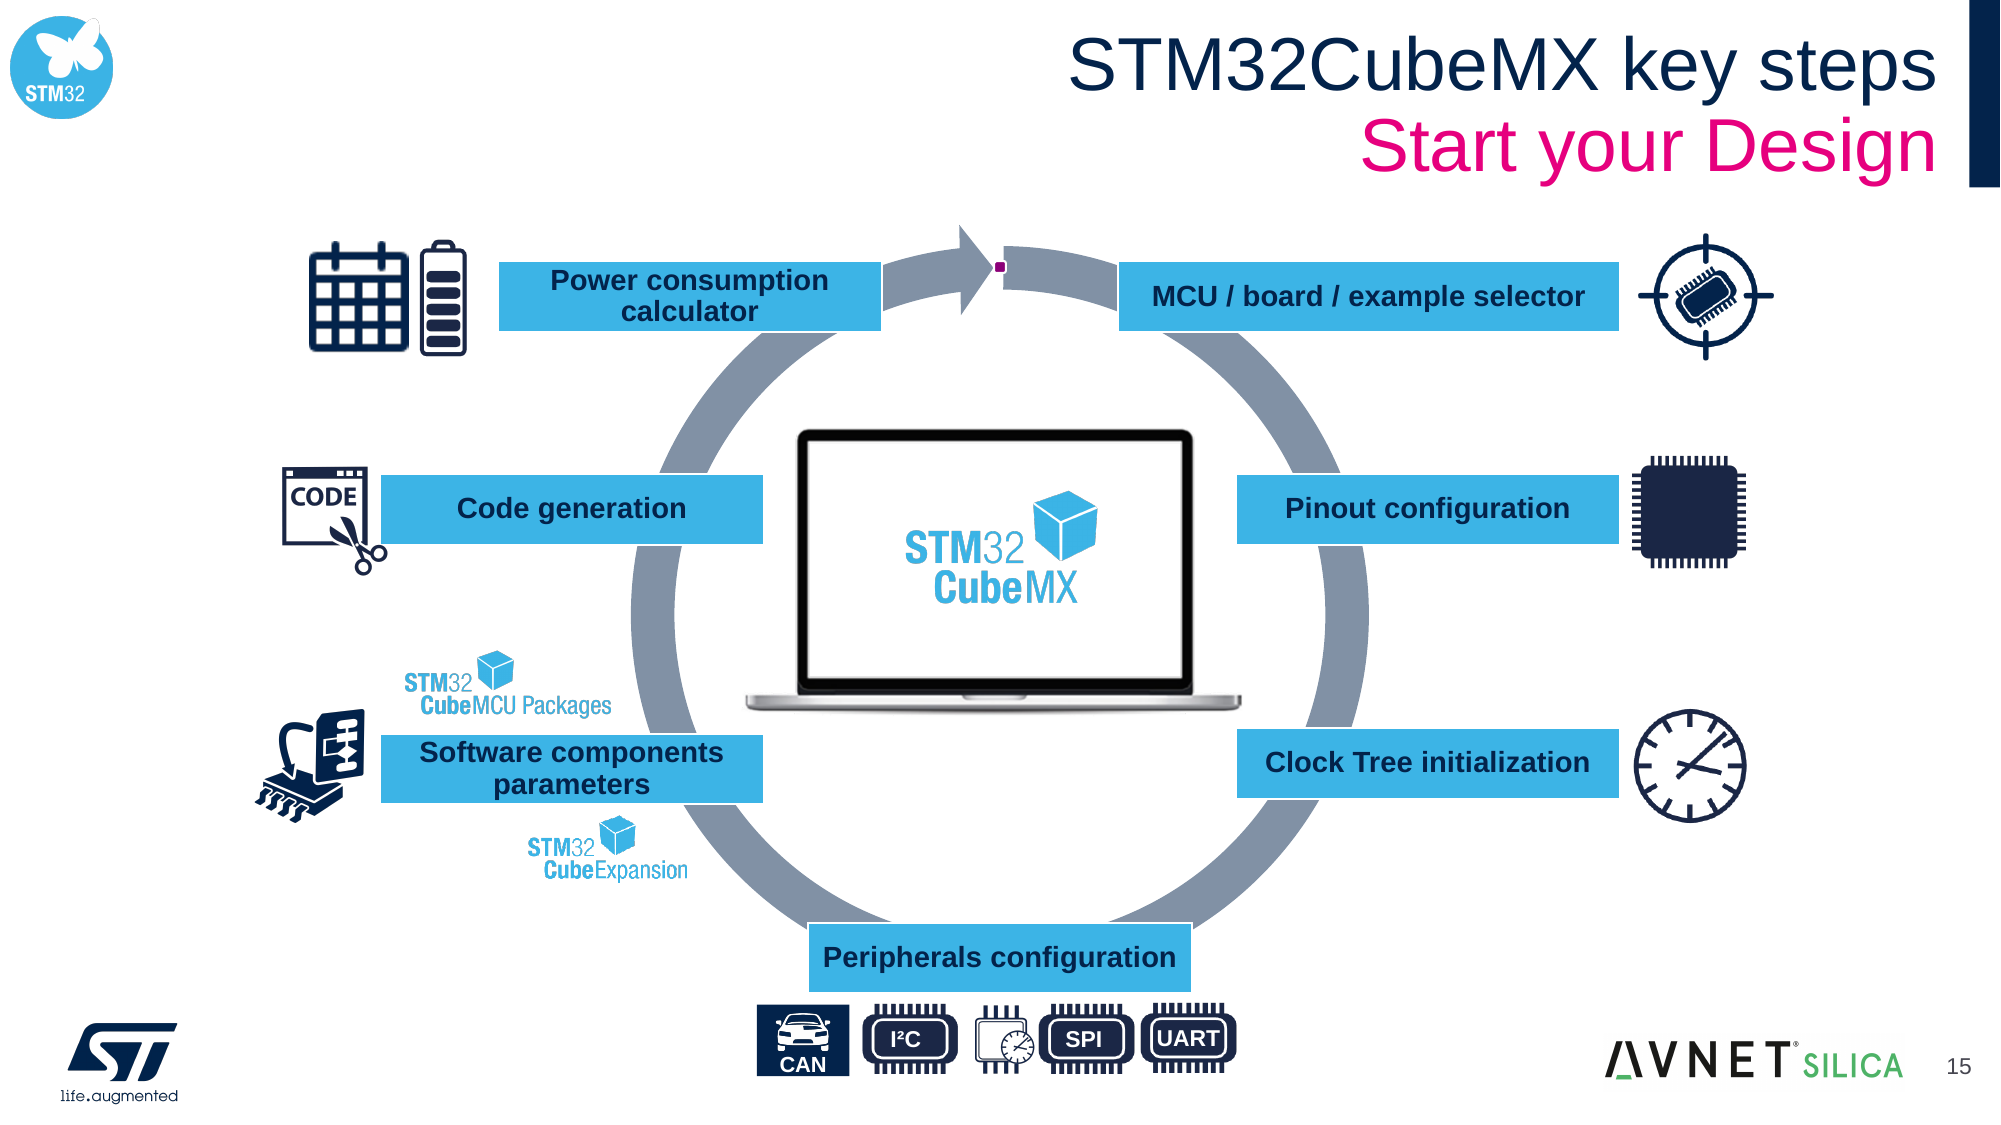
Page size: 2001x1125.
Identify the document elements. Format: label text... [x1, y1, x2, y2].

picture [1603, 1033, 1905, 1092]
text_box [756, 1003, 850, 1087]
picture [37, 999, 201, 1125]
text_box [1096, 966, 1281, 1102]
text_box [741, 421, 1244, 718]
picture [1595, 698, 1779, 834]
title STM32CubeMX key steps Start your Design [49, 0, 1954, 215]
picture [389, 643, 627, 726]
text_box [817, 967, 994, 1103]
picture [515, 807, 700, 891]
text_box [333, 222, 1667, 1008]
picture [309, 232, 537, 362]
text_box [994, 967, 1179, 1103]
picture [1632, 455, 1746, 569]
picture [253, 709, 366, 823]
picture [880, 479, 1123, 615]
picture [1629, 231, 1776, 361]
picture [953, 992, 1049, 1088]
picture [10, 16, 113, 119]
slide_number 15 [1905, 1038, 1972, 1087]
picture [276, 464, 390, 577]
